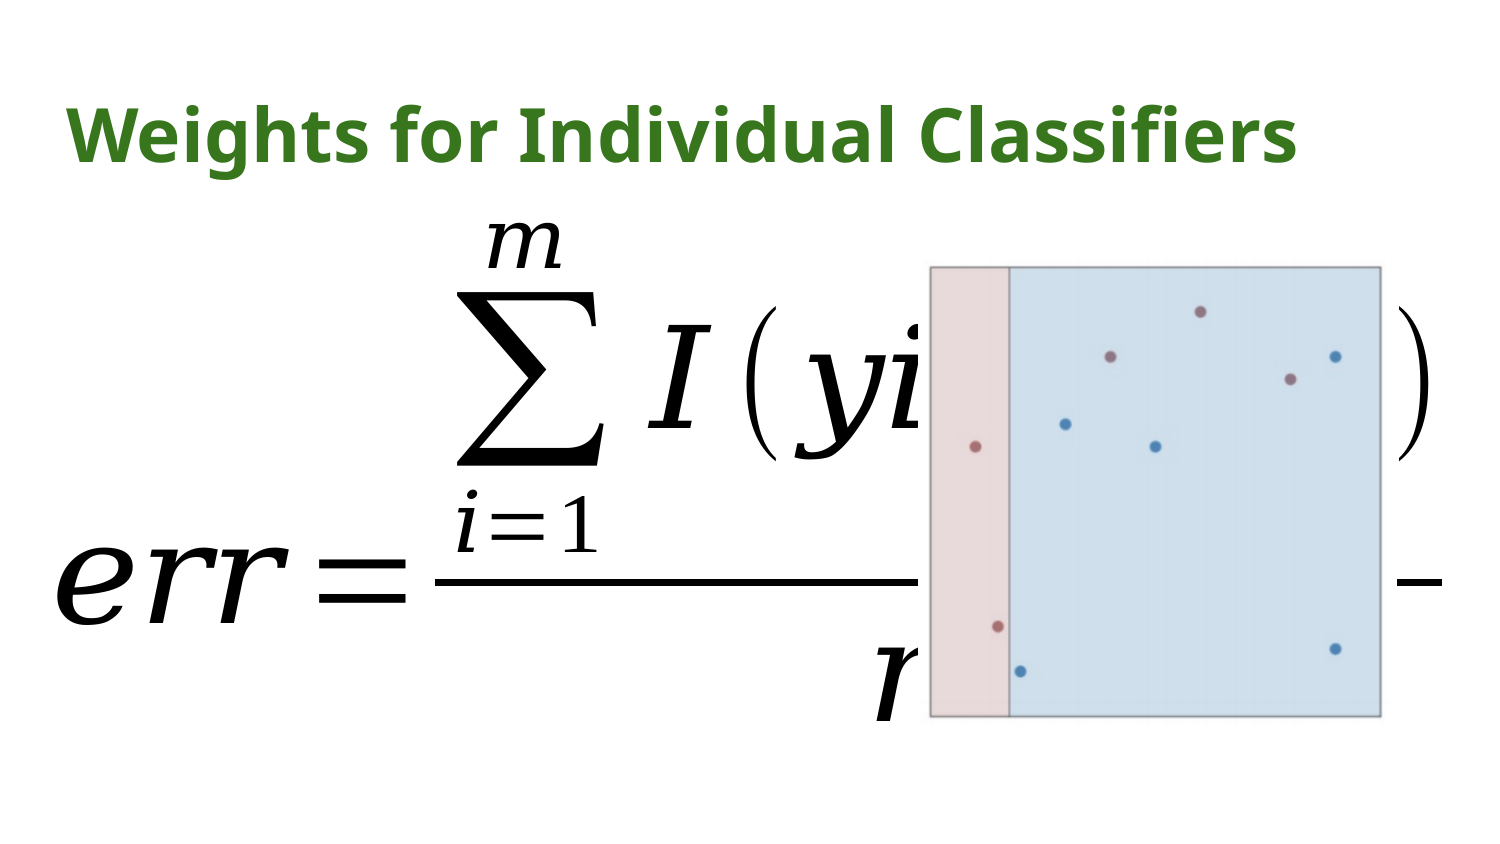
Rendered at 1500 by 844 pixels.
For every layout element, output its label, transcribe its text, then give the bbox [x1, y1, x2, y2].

picture [918, 255, 1398, 729]
title Weights for Individual Classifiers [51, 72, 1449, 167]
